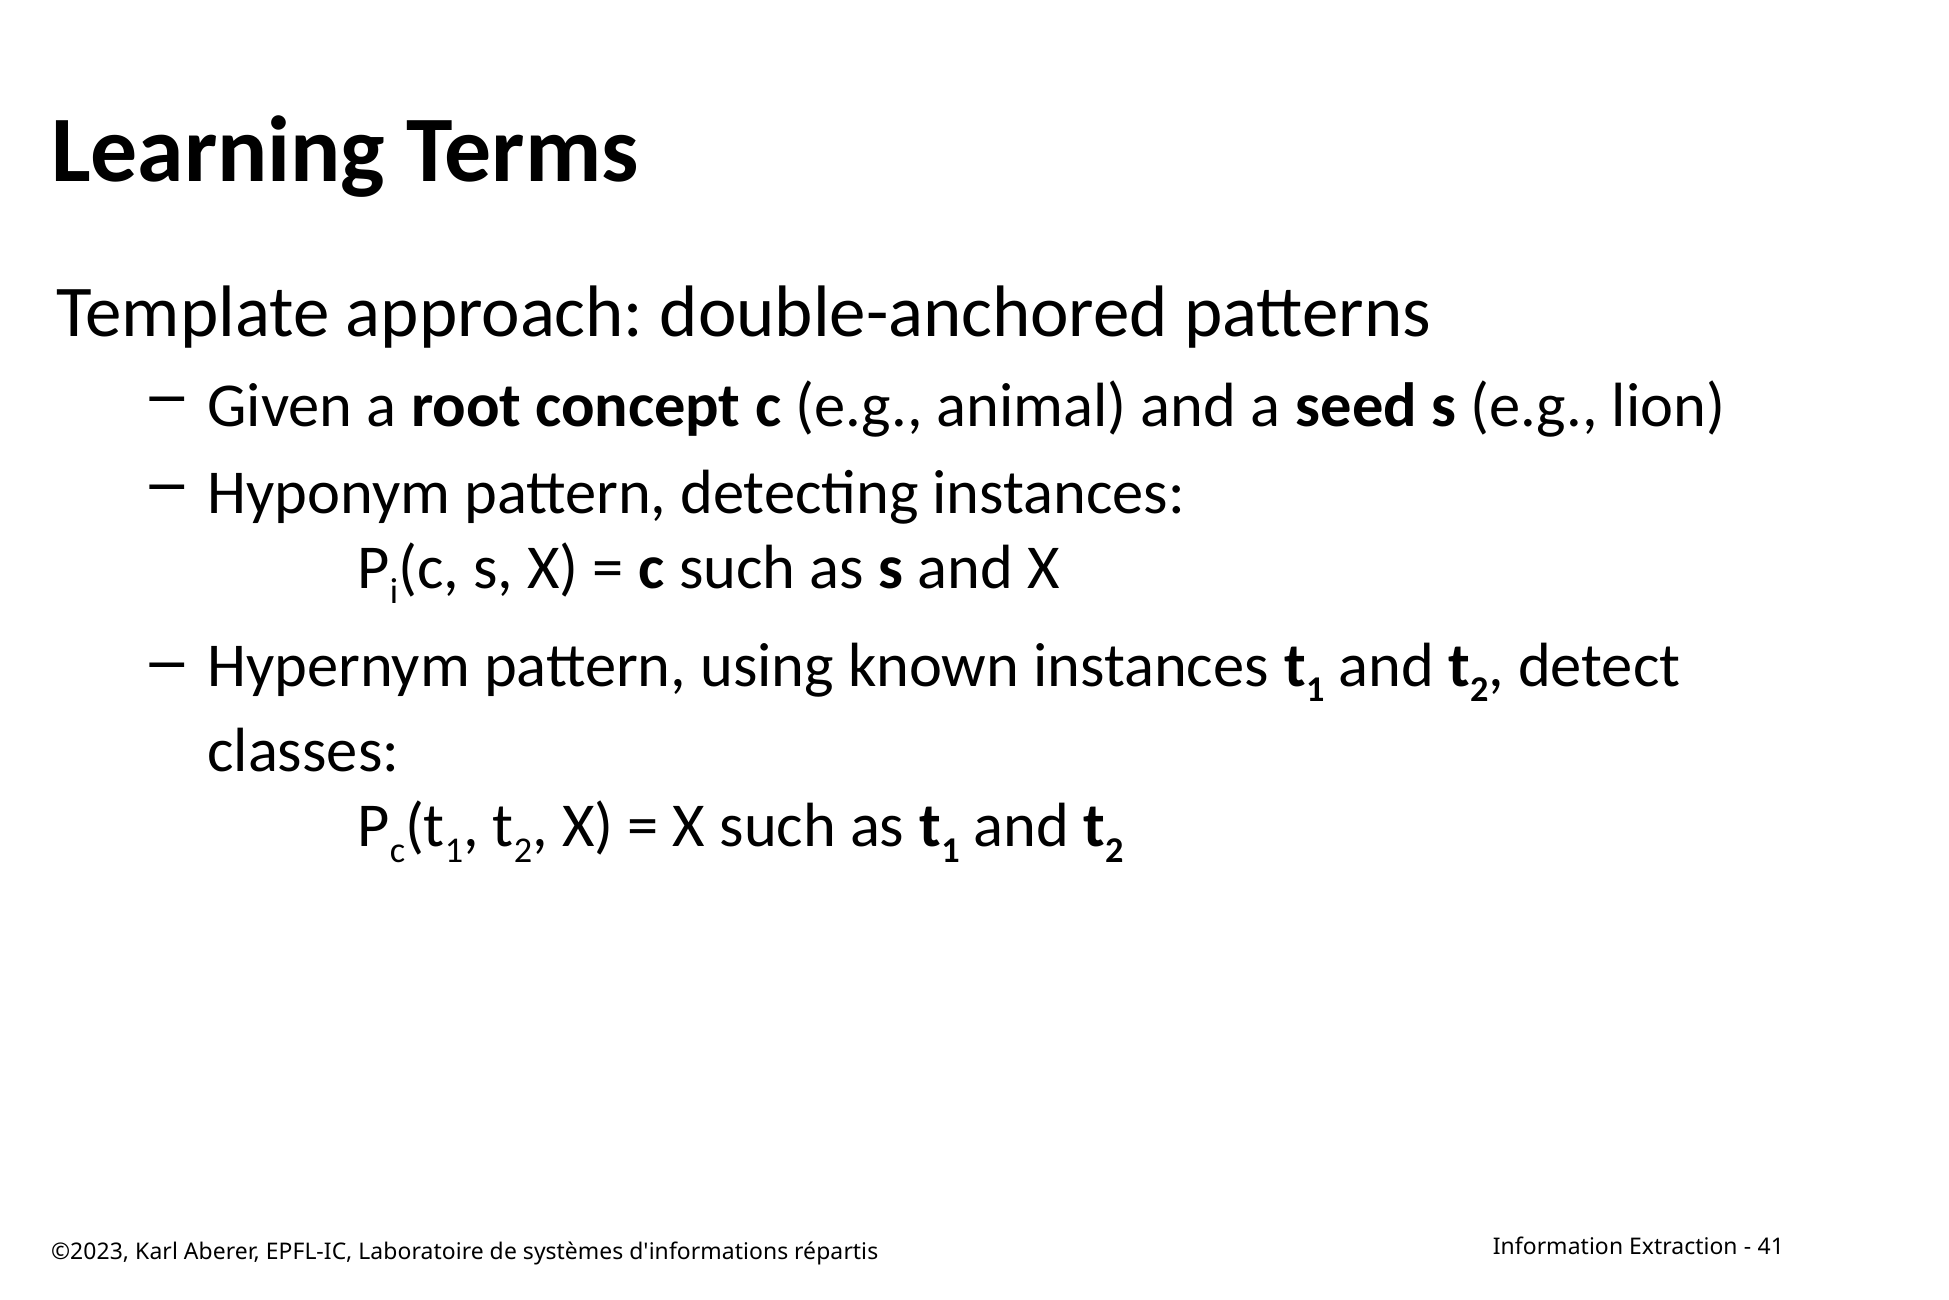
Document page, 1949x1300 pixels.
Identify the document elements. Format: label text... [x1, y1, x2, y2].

title Learning Terms [32, 57, 1803, 232]
list Template approach: double-anchored patterns Given a root concept c (e.g., animal) and a seed s (e.g., lion) Hyponym pattern, detecting instances: Pi(c, s, X) = c such as s and X Hypernym pattern, using known instances t1 and t2, detect classes: Pc(t1, t2, X) = X such as t1 and t2 [37, 253, 1809, 1208]
footer ©2023, Karl Aberer, EPFL-IC, Laboratoire de systèmes d'informations répartis [32, 1227, 1284, 1271]
